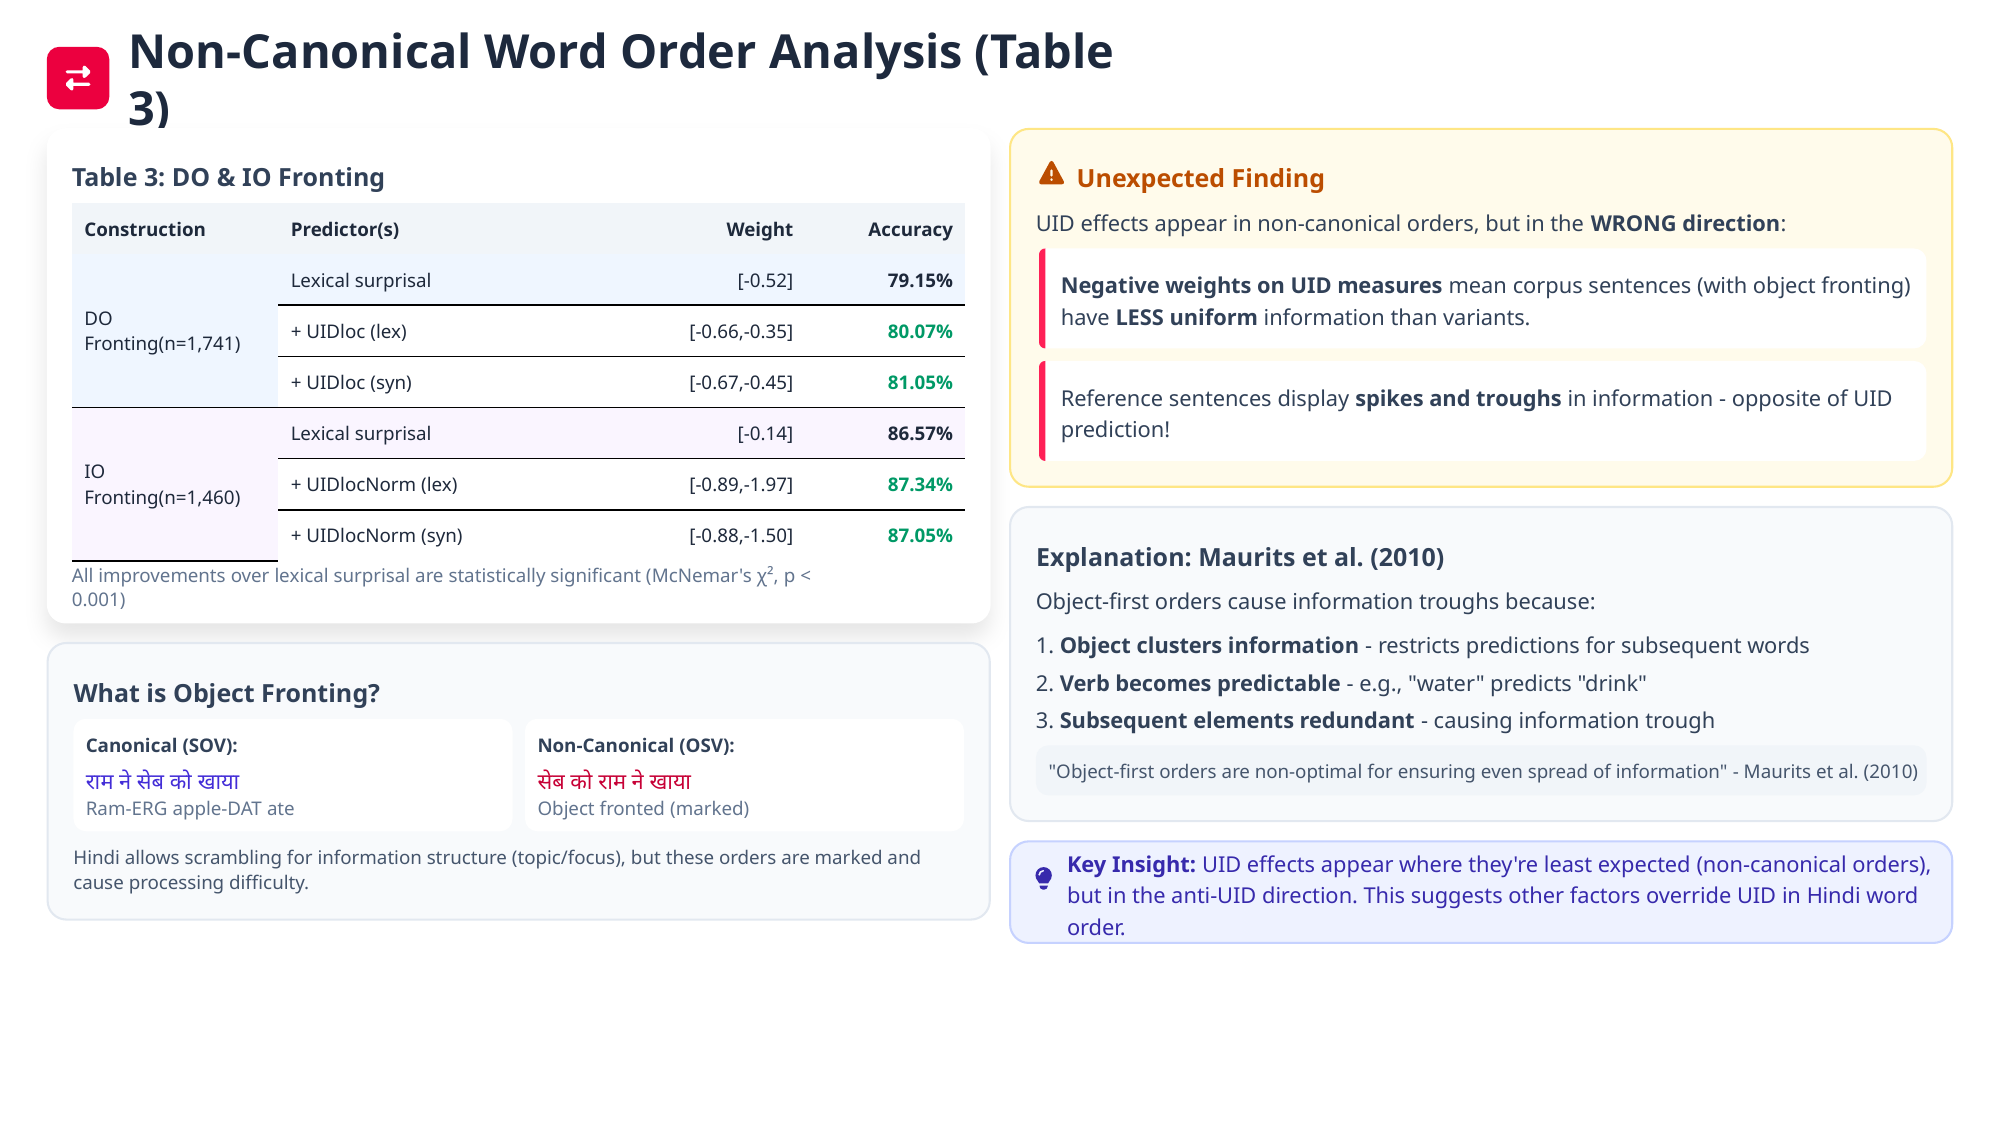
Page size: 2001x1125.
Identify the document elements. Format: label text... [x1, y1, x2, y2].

table_cell 86.57% [806, 408, 965, 458]
text_box "Object-first orders are non-optimal for ensuring even spread of information" - Maurits et al. (2010) [1048, 757, 1924, 783]
text_box [1046, 248, 1927, 349]
text_box [1039, 160, 1064, 185]
text_box Hindi allows scrambling for information structure (topic/focus), but these orders are marked and cause processing difficulty. [73, 843, 974, 894]
text_box [1039, 248, 1046, 349]
text_box What is Object Fronting? [73, 668, 977, 707]
text_box [1039, 885, 1048, 890]
table_cell Lexical surprisal [278, 408, 555, 458]
table_cell [-0.67,-0.45] [555, 357, 806, 407]
text_box [1035, 867, 1052, 884]
table_header Construction [72, 203, 278, 254]
text_box Ram-ERG apple-DAT ate [85, 793, 510, 819]
text_box Negative weights on UID measures mean corpus sentences (with object fronting) have LESS uniform information than variants. [1060, 267, 1919, 330]
text_box [66, 78, 91, 91]
text_box Key Insight: UID effects appear where they're least expected (non-canonical orders), but in the anti-UID direction. This suggests other factors override UID in Hindi word order. [1067, 860, 1944, 924]
table_cell [-0.88,-1.50] [555, 511, 806, 561]
text_box Non-Canonical Word Order Analysis (Table 3) [128, 50, 1168, 107]
text_box [1010, 506, 1953, 822]
text_box [47, 642, 990, 920]
text_box Reference sentences display spikes and troughs in information - opposite of UID prediction! [1060, 379, 1919, 443]
text_box 2. Verb becomes predictable - e.g., "water" predicts "drink" [1035, 664, 1938, 696]
text_box Explanation: Maurits et al. (2010) [1035, 532, 1940, 571]
table_header Weight [555, 203, 806, 254]
text_box [73, 718, 513, 832]
text_box सेब को राम ने खाया [537, 762, 963, 794]
table_cell 80.07% [806, 306, 965, 356]
table_cell 81.05% [806, 357, 965, 407]
text_box All improvements over lexical surprisal are statistically significant (McNemar's χ², p < 0.001) [71, 574, 840, 597]
text_box [46, 128, 991, 624]
table_cell [-0.89,-1.97] [555, 459, 806, 509]
table_cell [-0.52] [555, 254, 806, 304]
table_cell [-0.14] [555, 408, 806, 458]
table_cell 87.05% [806, 511, 965, 561]
text_box Unexpected Finding [1076, 154, 1940, 193]
table_cell + UIDlocNorm (syn) [278, 511, 555, 561]
text_box [1039, 360, 1046, 461]
text_box [1010, 128, 1953, 487]
table_cell [-0.66,-0.35] [555, 306, 806, 356]
text_box Table 3: DO & IO Fronting [71, 153, 979, 191]
text_box [1035, 745, 1927, 796]
text_box 1. Object clusters information - restricts predictions for subsequent words [1035, 626, 1938, 658]
table_header Predictor(s) [278, 203, 555, 254]
table_cell Lexical surprisal [278, 254, 555, 304]
text_box Object fronted (marked) [537, 793, 961, 819]
table_cell 79.15% [806, 254, 965, 304]
table_cell DO Fronting(n=1,741) [72, 254, 278, 407]
text_box [525, 718, 965, 832]
table_cell + UIDloc (syn) [278, 357, 555, 407]
table_header Accuracy [806, 203, 965, 254]
text_box [1010, 841, 1953, 943]
text_box [65, 65, 91, 78]
text_box Object-first orders cause information troughs because: [1035, 582, 1938, 614]
text_box UID effects appear in non-canonical orders, but in the WRONG direction: [1035, 204, 1938, 236]
text_box Non-Canonical (OSV): [537, 731, 961, 757]
text_box राम ने सेब को खाया [85, 762, 511, 794]
text_box Canonical (SOV): [85, 731, 510, 757]
table_cell + UIDlocNorm (lex) [278, 459, 555, 509]
text_box 3. Subsequent elements redundant - causing information trough [1035, 701, 1938, 733]
table_cell IO Fronting(n=1,460) [72, 408, 278, 560]
table_cell + UIDloc (lex) [278, 306, 555, 356]
text_box [1046, 360, 1927, 461]
text_box [46, 46, 110, 110]
table_cell 87.34% [806, 459, 965, 509]
